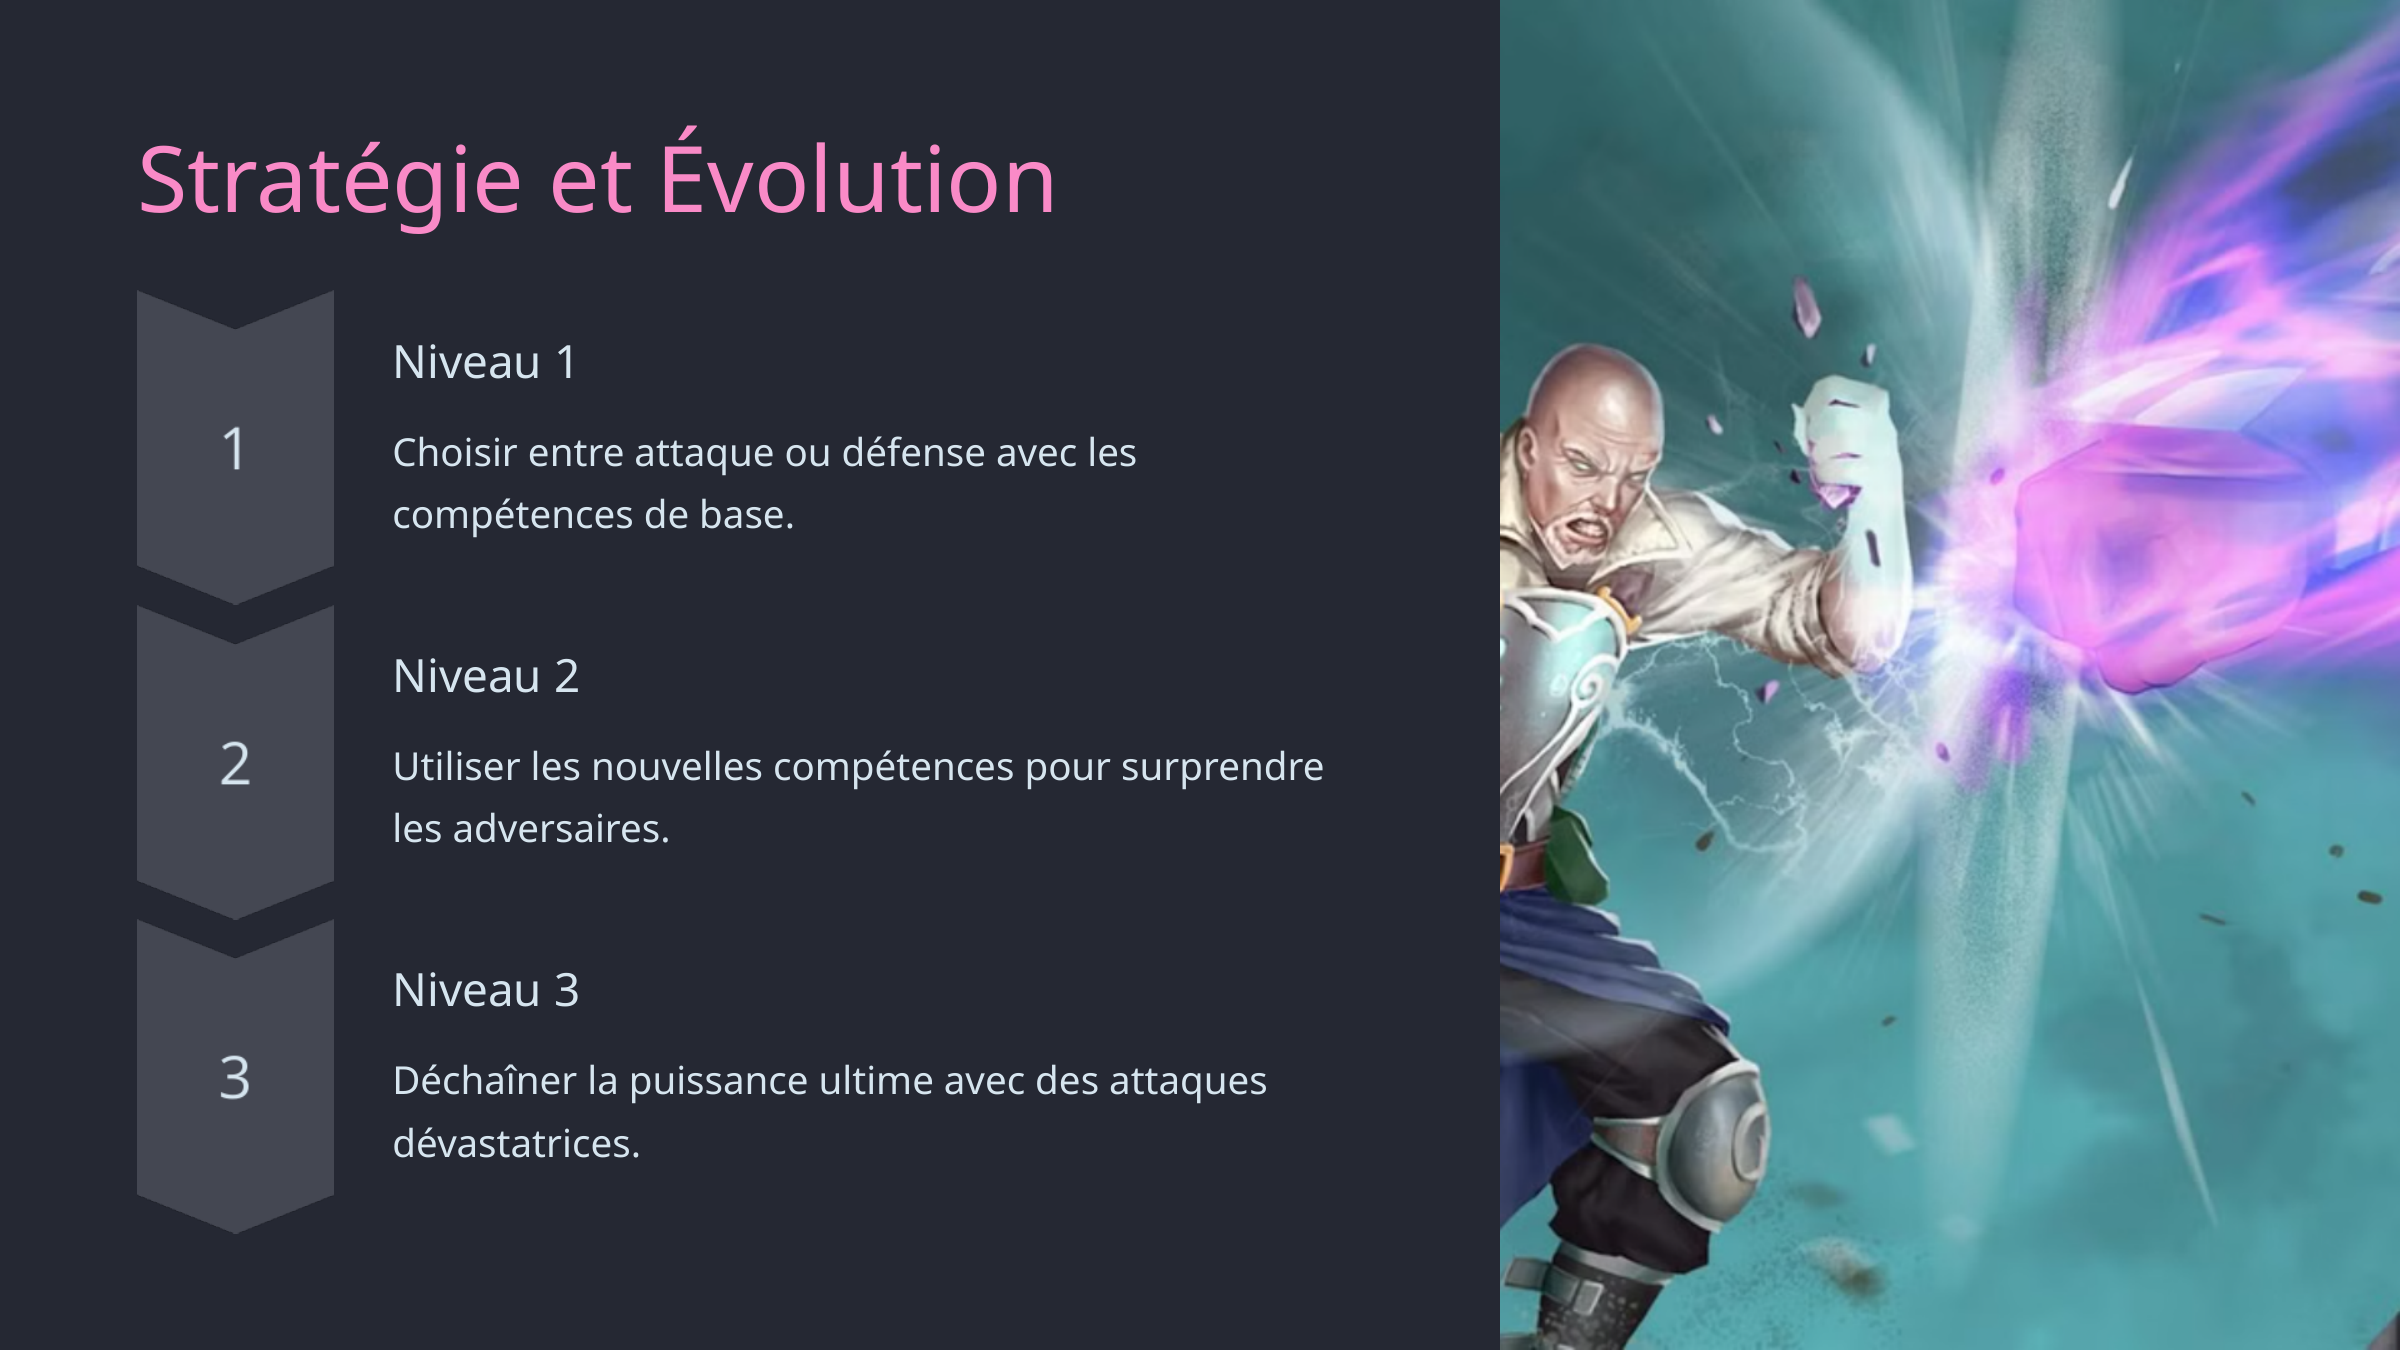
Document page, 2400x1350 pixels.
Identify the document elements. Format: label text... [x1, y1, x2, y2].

picture [1499, 0, 2400, 1350]
text_box Déchaîner la puissance ultime avec des attaques dévastatrices. [392, 1039, 1363, 1166]
text_box Niveau 2 [392, 644, 855, 702]
text_box Utiliser les nouvelles compétences pour surprendre les adversaires. [392, 725, 1363, 852]
text_box Niveau 3 [392, 958, 855, 1017]
text_box Niveau 1 [392, 330, 855, 388]
text_box Choisir entre attaque ou défense avec les compétences de base. [392, 411, 1363, 538]
picture [137, 290, 334, 1234]
text_box Stratégie et Évolution [137, 116, 1070, 232]
